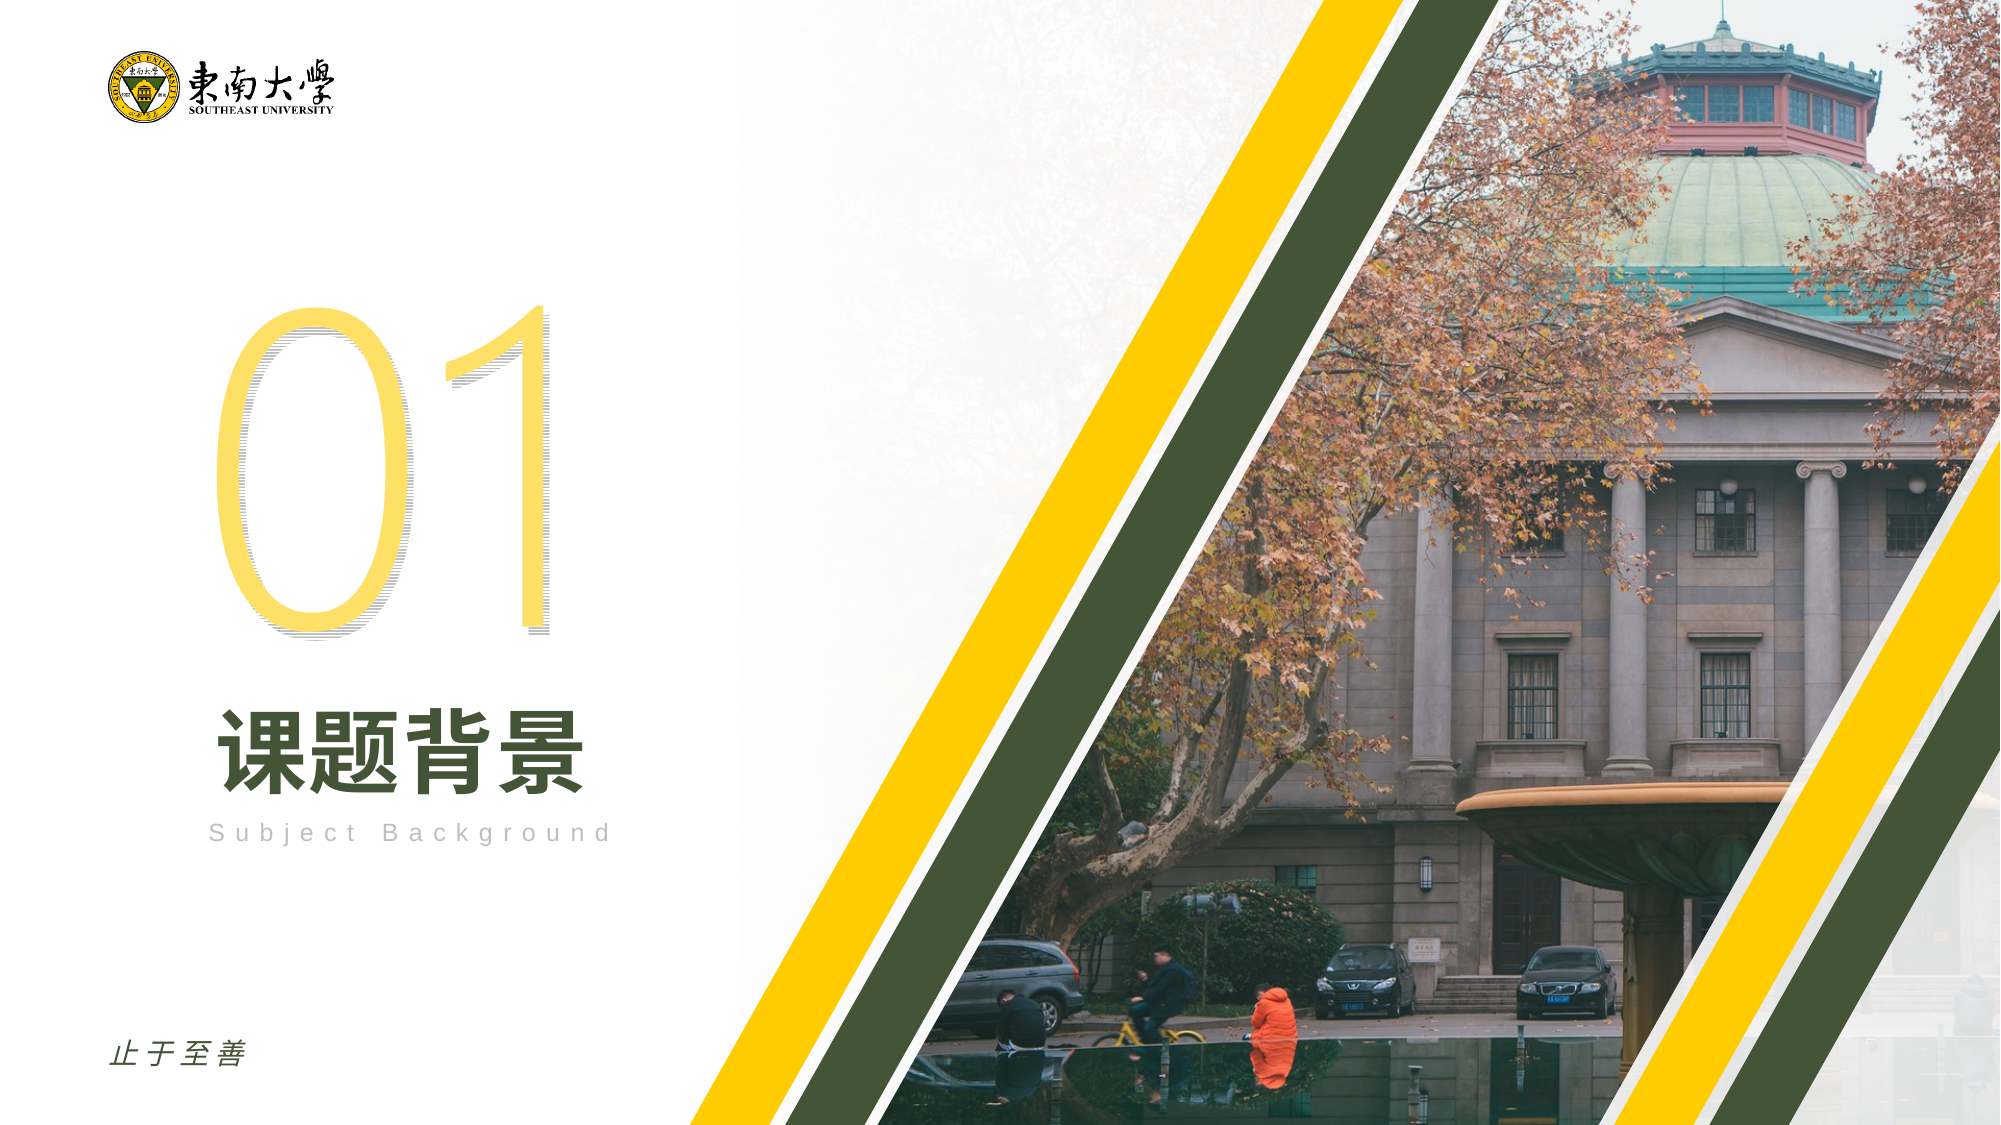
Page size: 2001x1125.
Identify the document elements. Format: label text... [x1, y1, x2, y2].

list 课题背景 [0, 687, 850, 796]
slide_number 止于至善 [108, 1022, 657, 1083]
picture [877, 0, 2000, 1125]
picture [108, 51, 334, 123]
list Subject Background [0, 796, 850, 867]
picture [148, 220, 637, 747]
